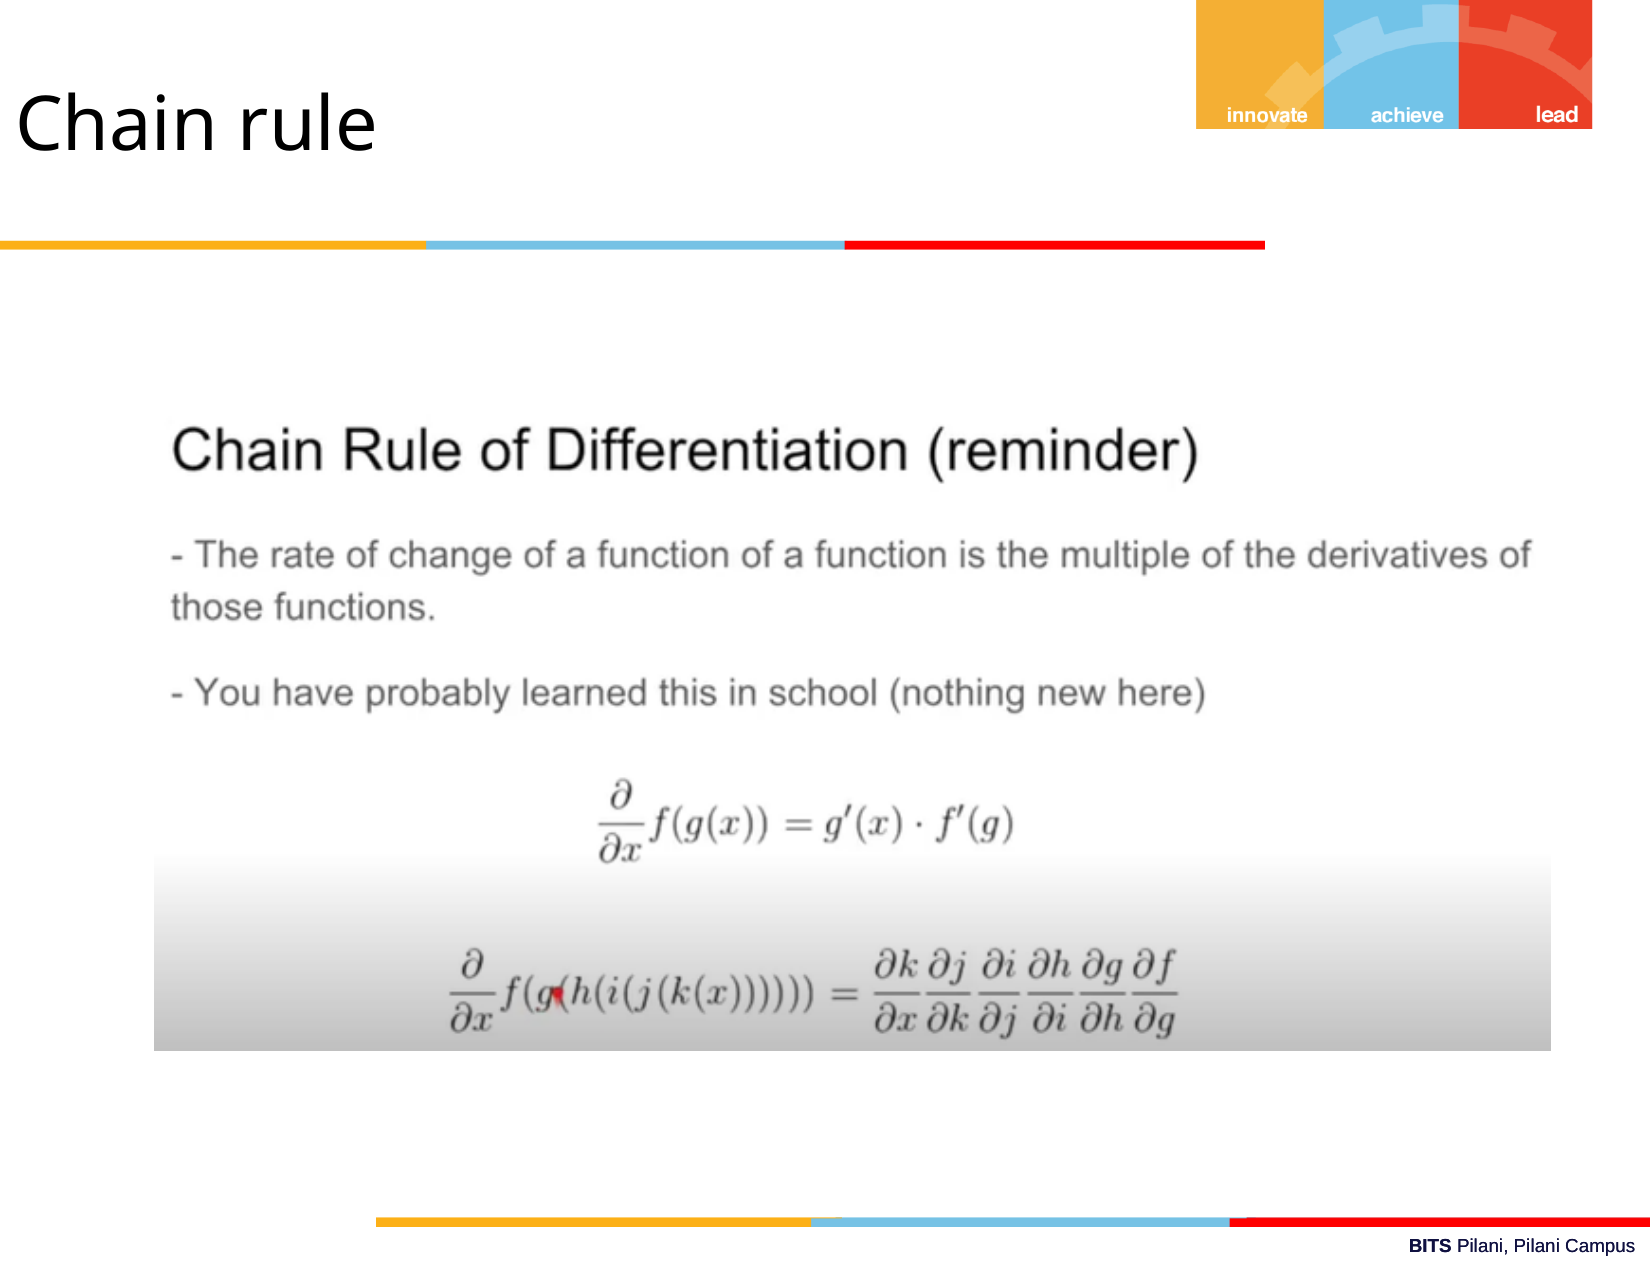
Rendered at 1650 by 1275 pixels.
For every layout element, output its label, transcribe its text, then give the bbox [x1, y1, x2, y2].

picture [1196, 0, 1593, 129]
picture [154, 412, 1551, 1051]
title Chain rule [0, 65, 1192, 187]
